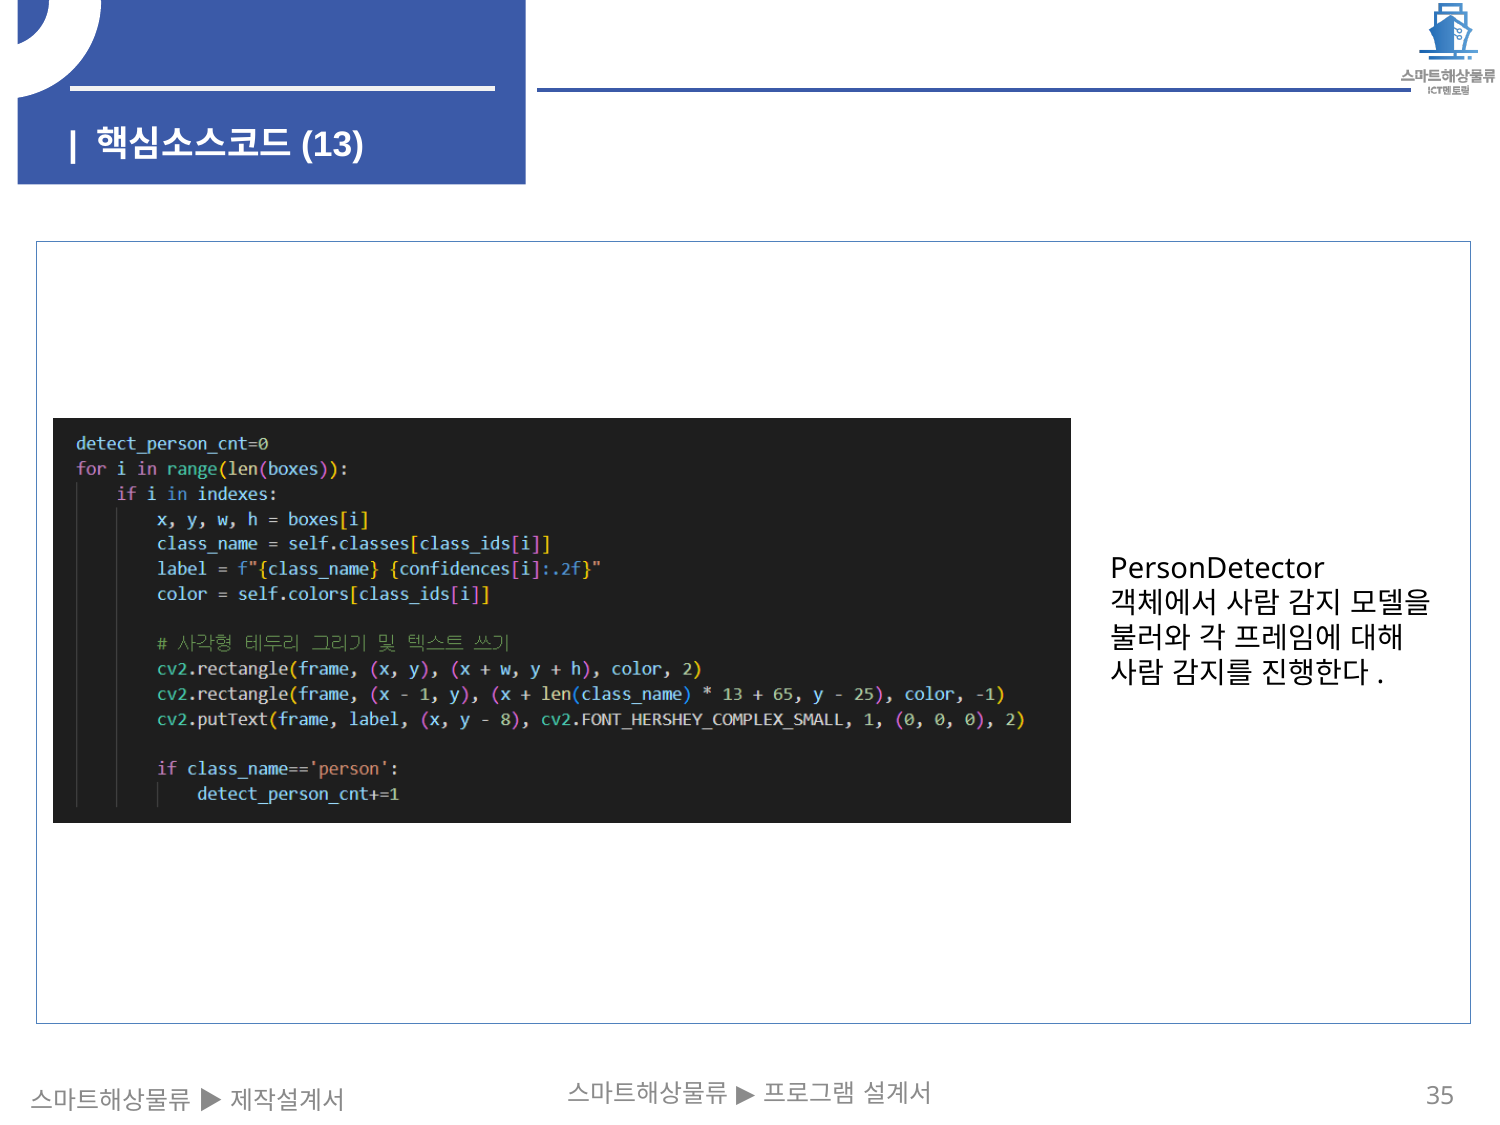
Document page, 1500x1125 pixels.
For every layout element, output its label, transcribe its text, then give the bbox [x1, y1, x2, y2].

text_box | 핵심소스코드(13) [53, 113, 538, 159]
text_box PersonDetector 객체에서 사람 감지 모델을 불러와 각 프레임에 대해 사람 감지를 진행한다. [1095, 542, 1450, 697]
text_box [36, 241, 1471, 1024]
picture [52, 418, 1072, 823]
slide_number 35 [1119, 1081, 1470, 1114]
picture [1401, 3, 1496, 95]
footer 스마트해상물류 ▶ 프로그램 설계서 [512, 1062, 988, 1123]
